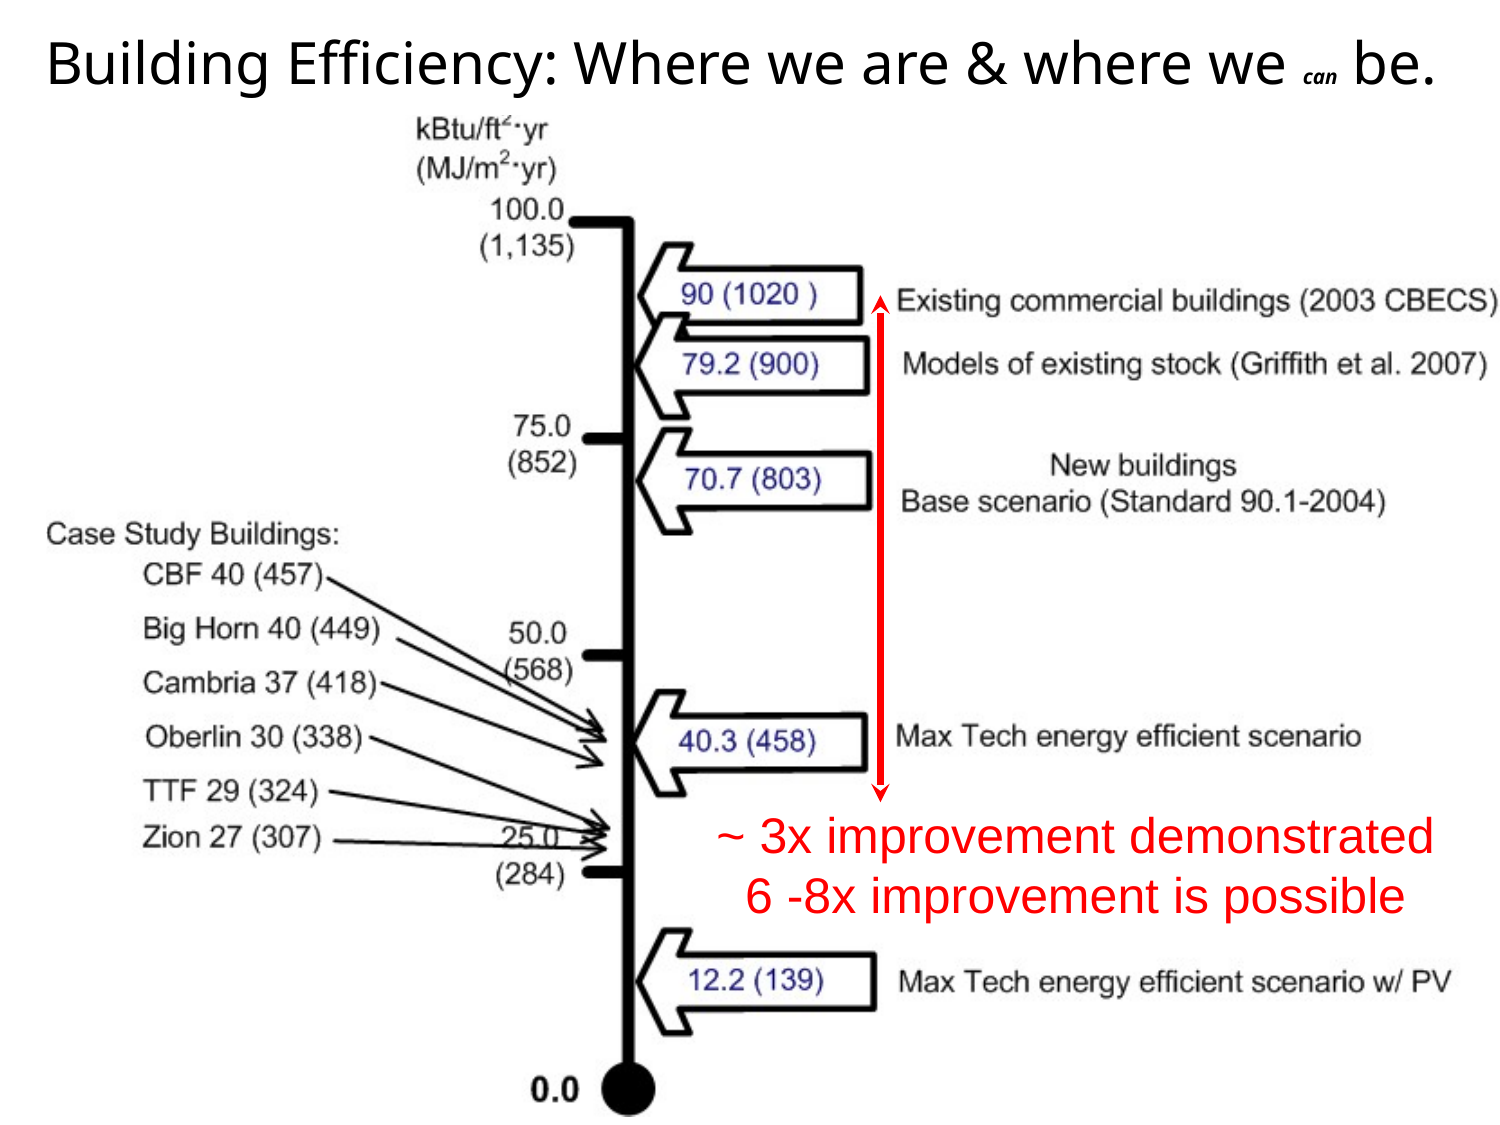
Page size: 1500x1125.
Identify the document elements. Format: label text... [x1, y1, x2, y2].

picture [46, 114, 1500, 1117]
text_box Building Efficiency: Where we are & where we can be. [0, 18, 1500, 104]
